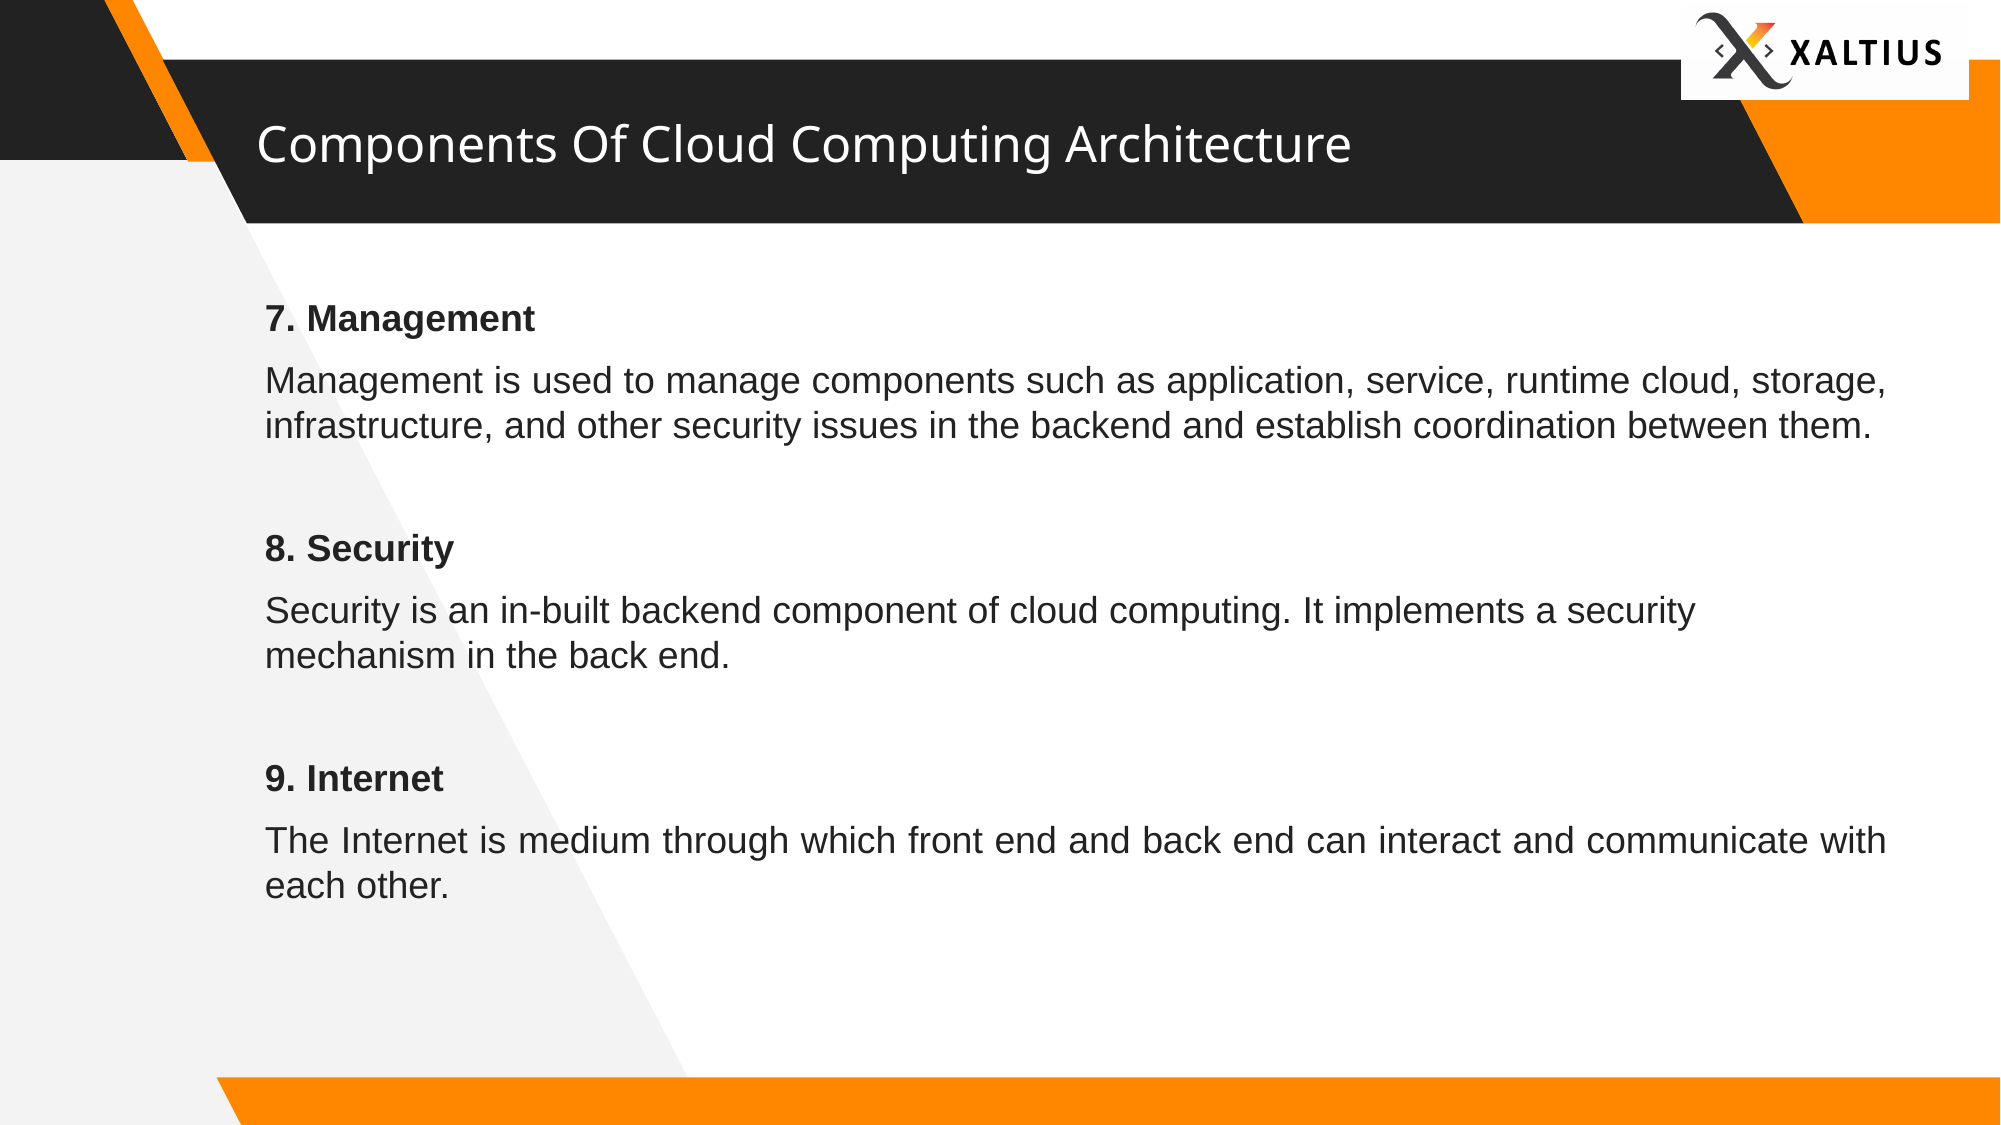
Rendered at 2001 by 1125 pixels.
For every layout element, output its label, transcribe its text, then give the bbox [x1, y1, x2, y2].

list 7. Management Management is used to manage components such as application, service, runtime cloud, storage, infrastructure, and other security issues in the backend and establish coordination between them. 8. Security Security is an in-built backend component of cloud computing. It implements a security mechanism in the back end. 9. Internet The Internet is medium through which front end and back end can interact and communicate with each other. [241, 279, 1903, 1065]
title Components Of Cloud Computing Architecture [241, 60, 1713, 225]
picture [1681, 2, 1969, 100]
